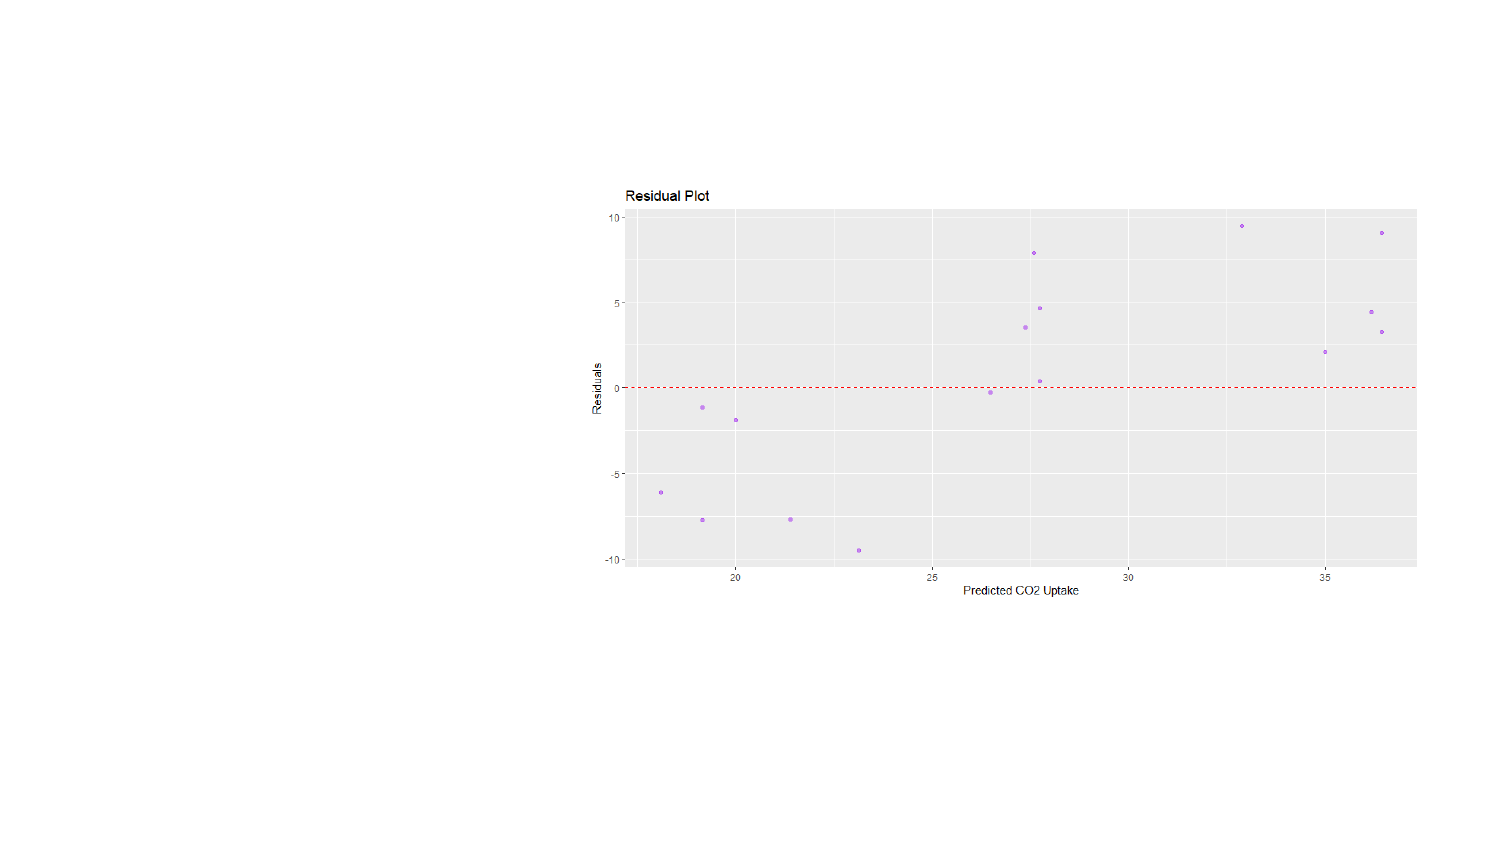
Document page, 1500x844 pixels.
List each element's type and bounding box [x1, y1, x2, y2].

picture [585, 183, 1424, 603]
